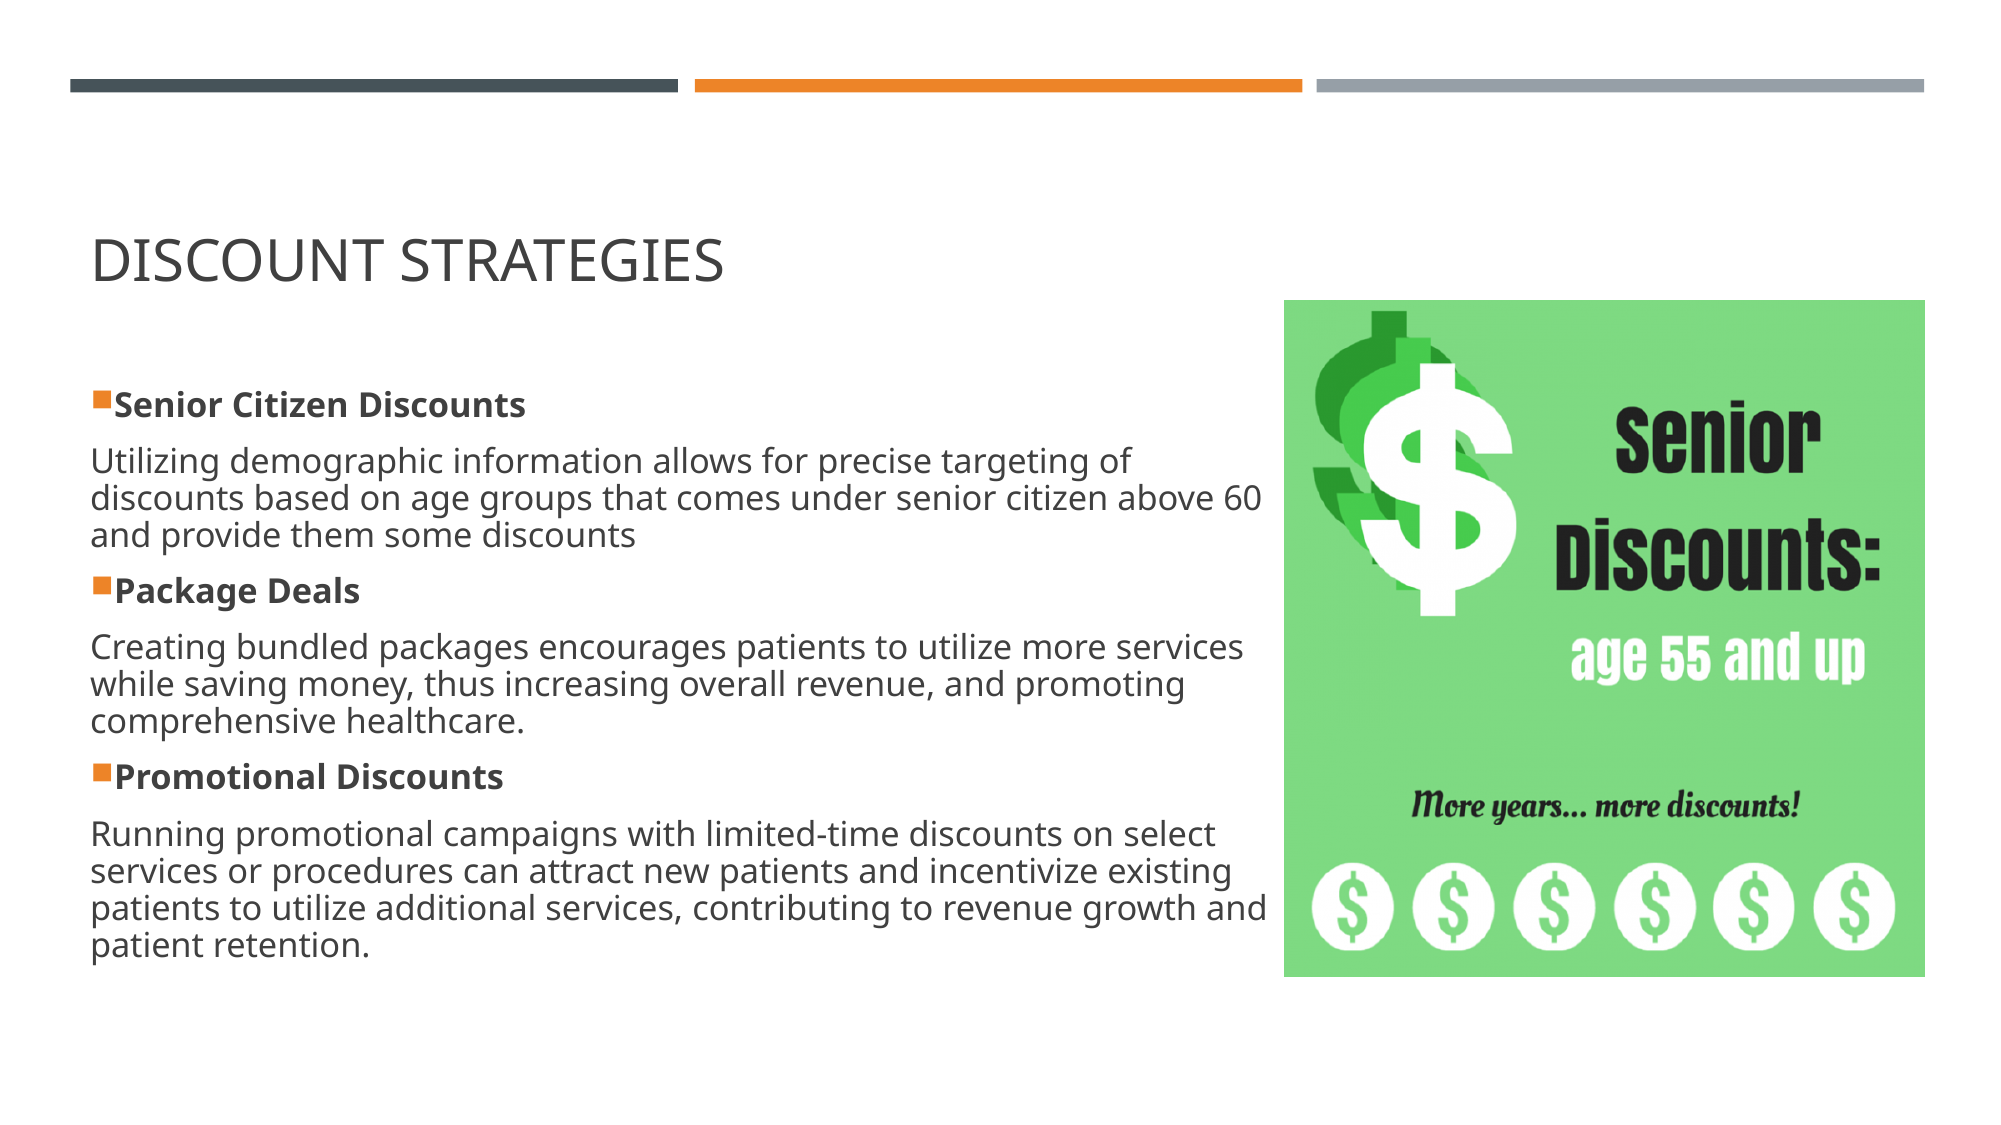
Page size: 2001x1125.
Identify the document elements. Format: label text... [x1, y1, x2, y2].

title DISCOUNT STRATEGIES [75, 113, 1924, 301]
list Senior Citizen Discounts Utilizing demographic information allows for precise targeting of discounts based on age groups that comes under senior citizen above 60 and provide them some discounts Package Deals Creating bundled packages encourages patients to utilize more services while saving money, thus increasing overall revenue, and promoting comprehensive healthcare. Promotional Discounts Running promotional campaigns with limited-time discounts on select services or procedures can attract new patients and incentivize existing patients to utilize additional services, contributing to revenue growth and patient retention. [75, 380, 1277, 977]
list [1283, 300, 1926, 977]
